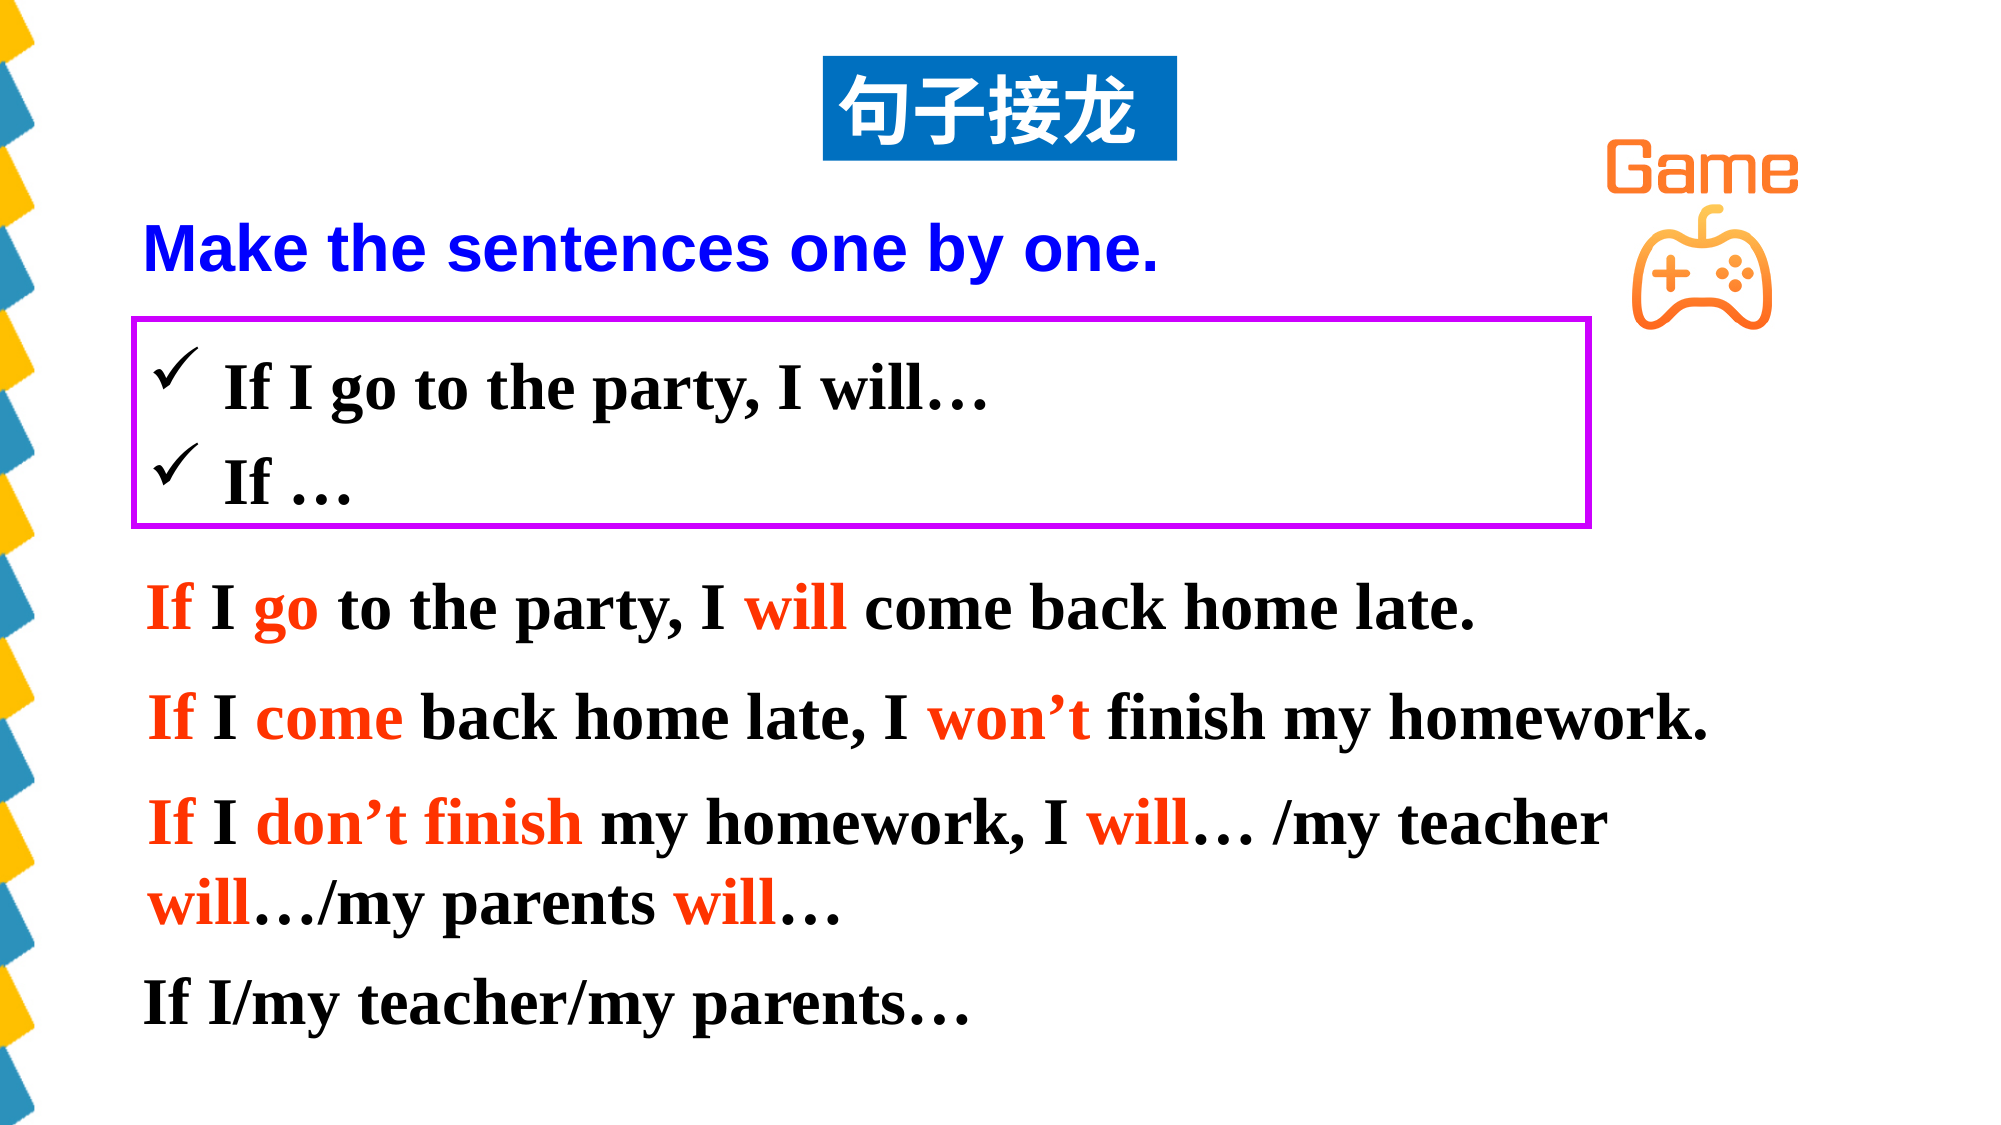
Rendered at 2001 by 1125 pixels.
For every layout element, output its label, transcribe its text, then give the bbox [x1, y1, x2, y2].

text_box Make the sentences one by one. [127, 181, 1268, 293]
picture [0, 0, 2001, 1125]
text_box If I/my teacher/my parents… [127, 950, 1050, 1045]
text_box 句子接龙 [822, 55, 1178, 161]
text_box If I don’t finish my homework, I will… /my teacher will…/my parents will… [132, 770, 1820, 946]
text_box If I come back home late, I won’t finish my homework. [132, 665, 1782, 760]
text_box If I go to the party, I will… If … [133, 319, 1589, 526]
text_box If I go to the party, I will come back home late. [131, 555, 1660, 651]
